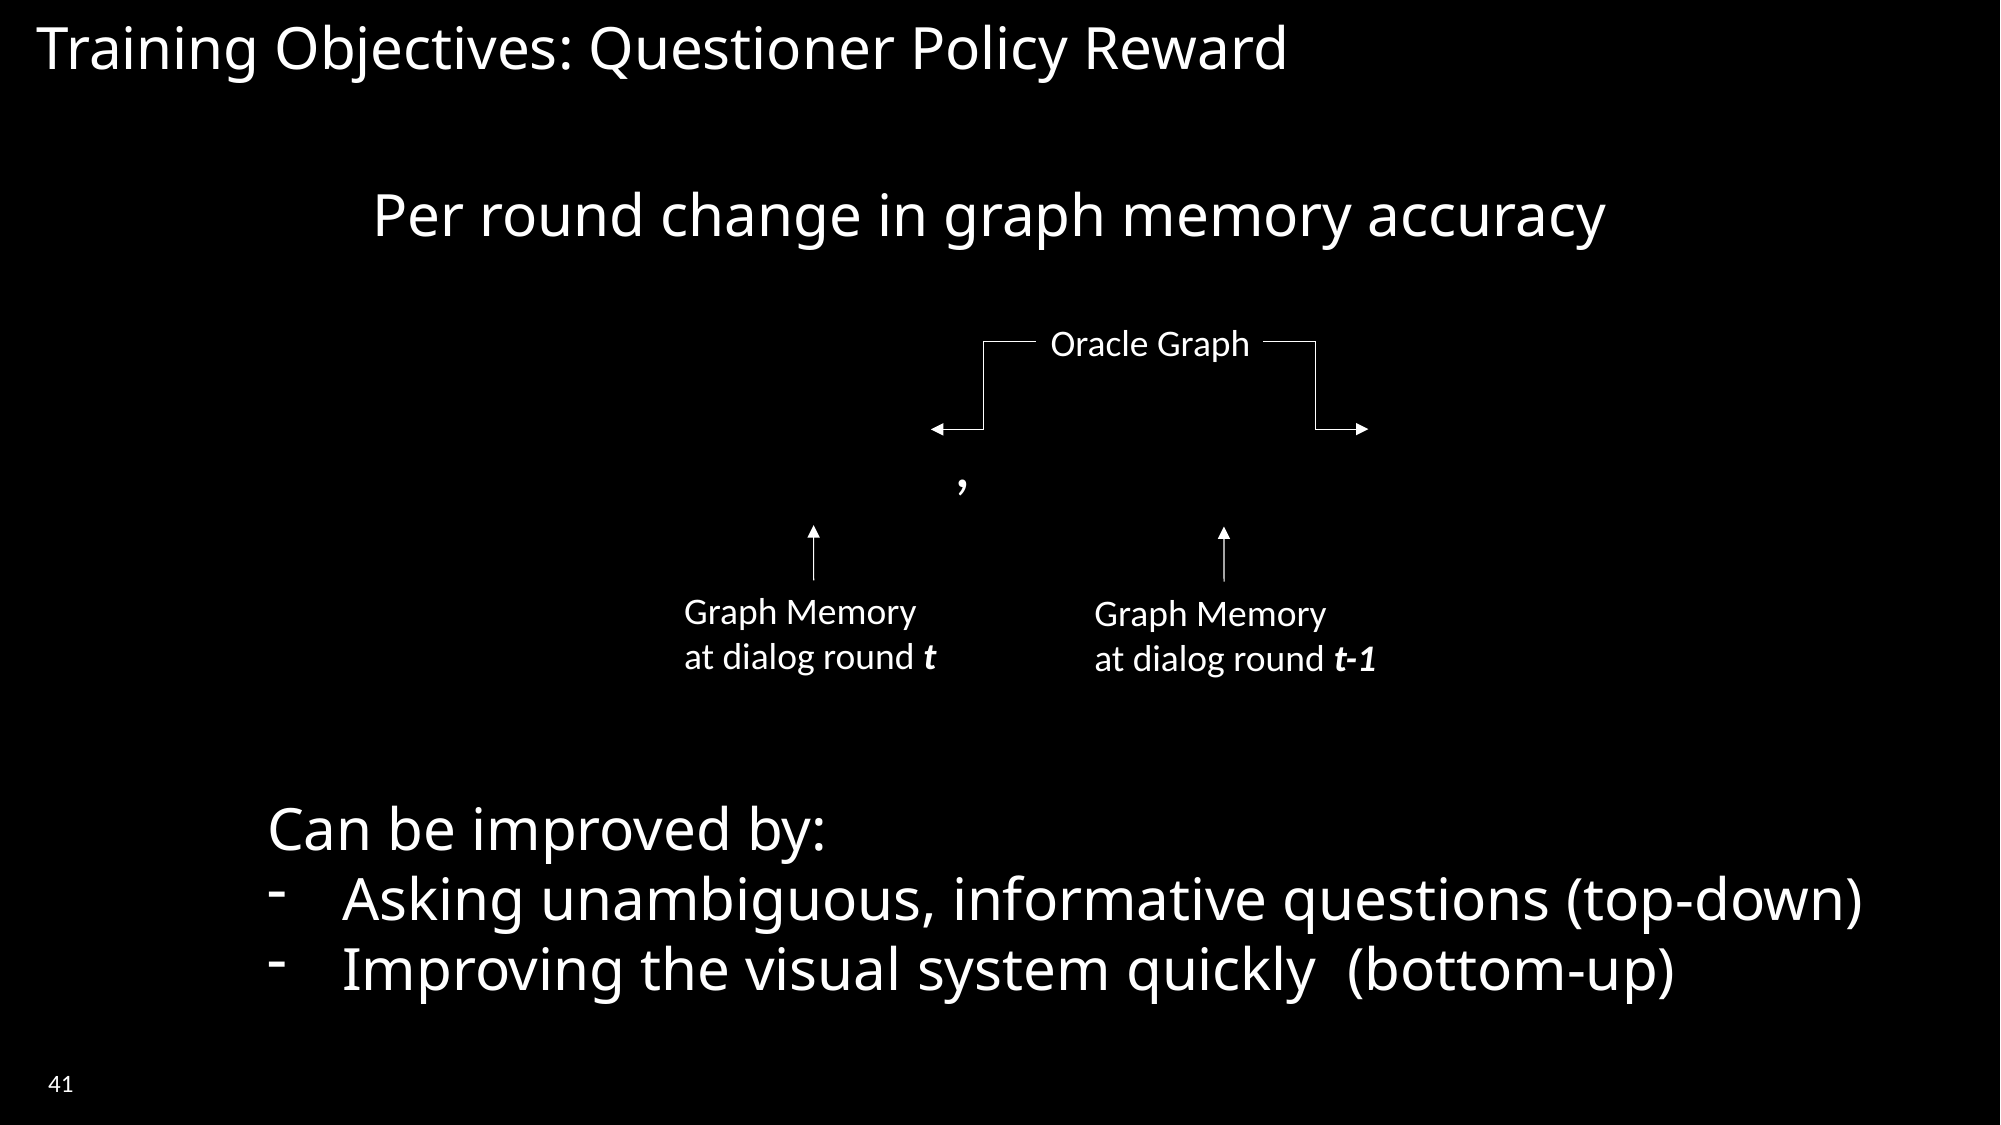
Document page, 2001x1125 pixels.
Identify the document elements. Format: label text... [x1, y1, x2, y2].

text_box Training Objectives: Questioner Policy Reward [21, 32, 2000, 70]
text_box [669, 525, 959, 687]
slide_number 41 [33, 1052, 484, 1113]
text_box Can be improved by: Asking unambiguous, informative questions (top-down) Improving the visual system quickly (bottom-up) [252, 784, 1896, 1010]
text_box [930, 311, 1369, 430]
text_box Per round change in graph memory accuracy [357, 170, 1643, 255]
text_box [1079, 526, 1414, 688]
